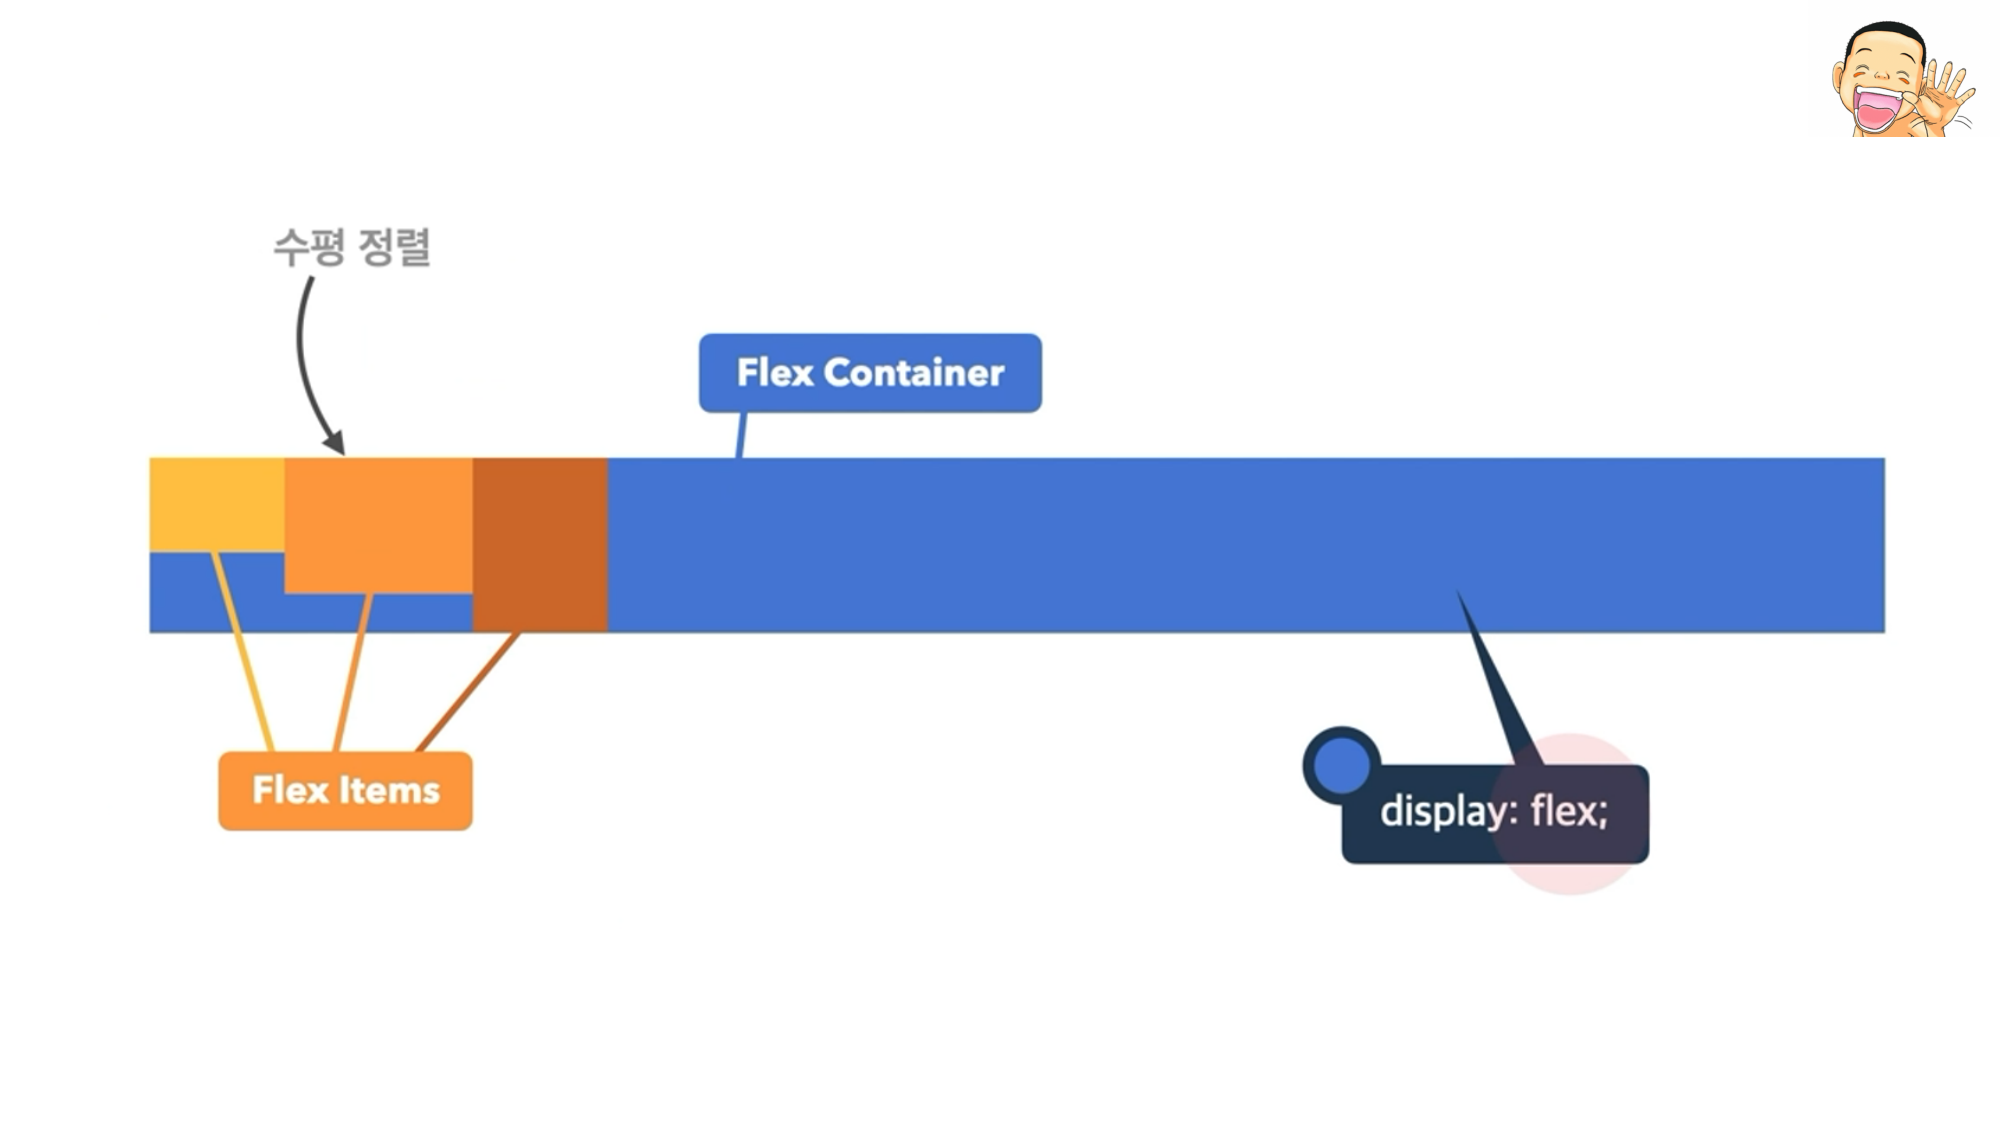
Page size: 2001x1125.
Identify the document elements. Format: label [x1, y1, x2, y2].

picture [98, 193, 1902, 932]
picture [1808, 0, 2000, 137]
